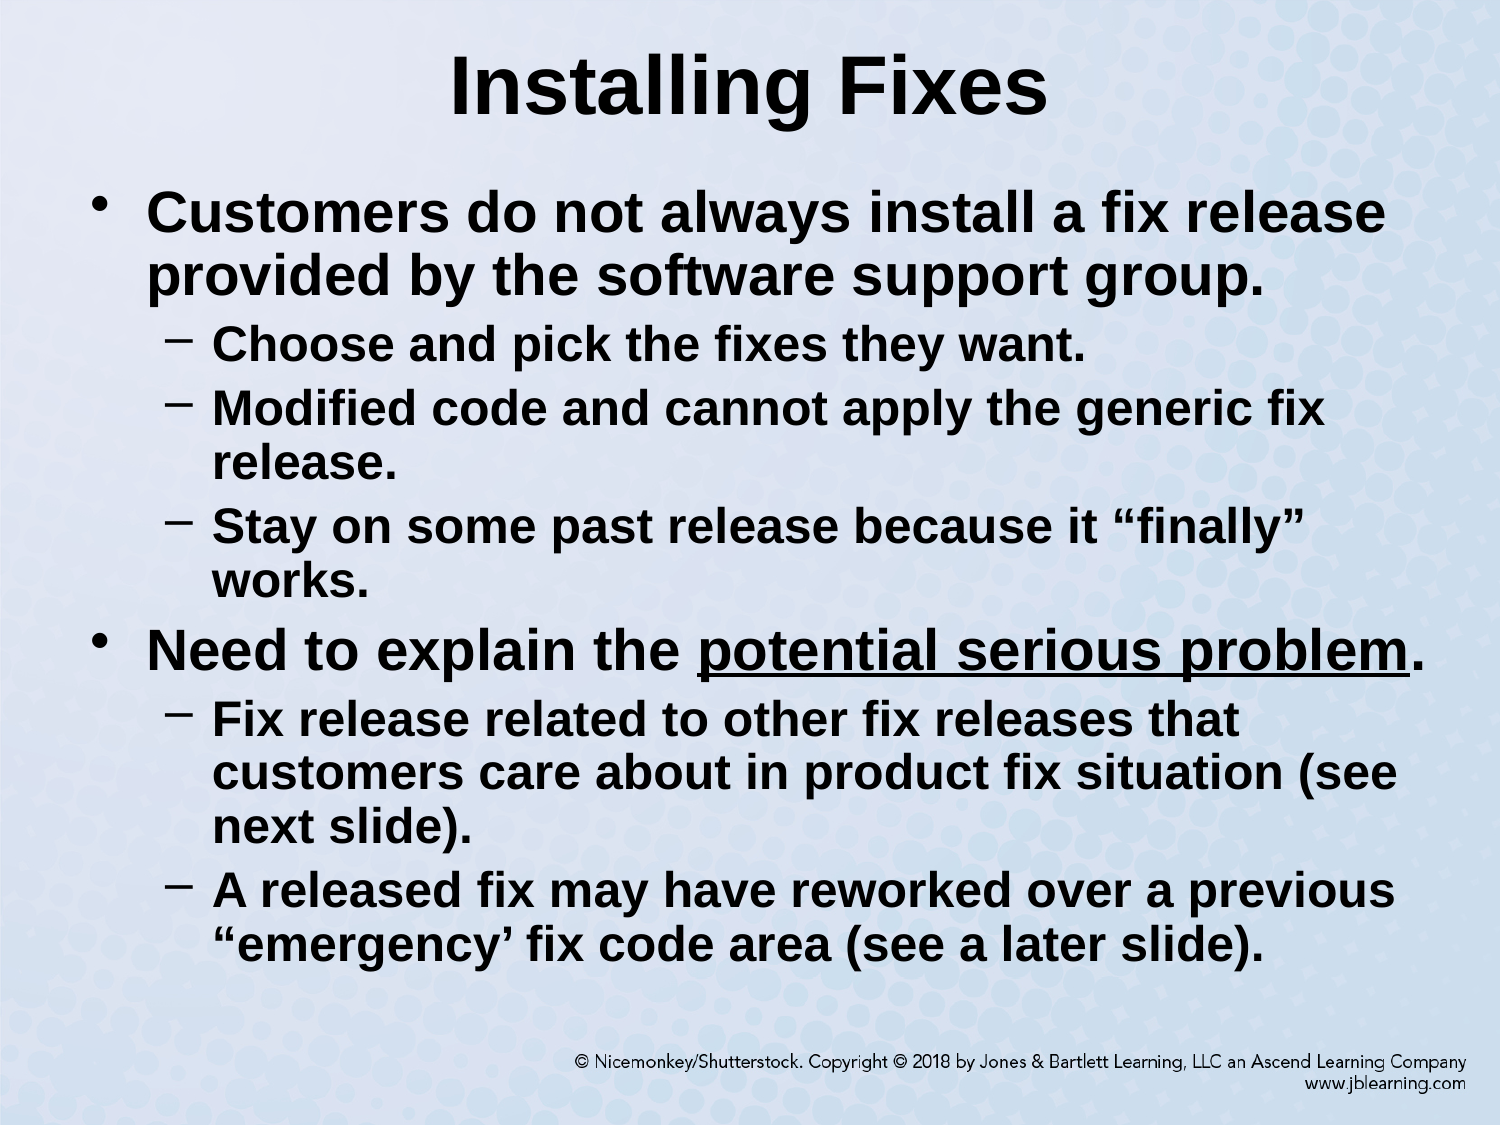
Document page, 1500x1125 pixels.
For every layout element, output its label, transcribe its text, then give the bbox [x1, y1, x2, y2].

list Customers do not always install a fix release provided by the software support group. Choose and pick the fixes they want. Modified code and cannot apply the generic fix release. Stay on some past release because it “finally” works. Need to explain the potential serious problem. Fix release related to other fix releases that customers care about in product fix situation (see next slide). A released fix may have reworked over a previous “emergency’ fix code area (see a later slide). [75, 174, 1463, 1038]
picture [0, 0, 1500, 1125]
title Installing Fixes [75, 24, 1425, 138]
